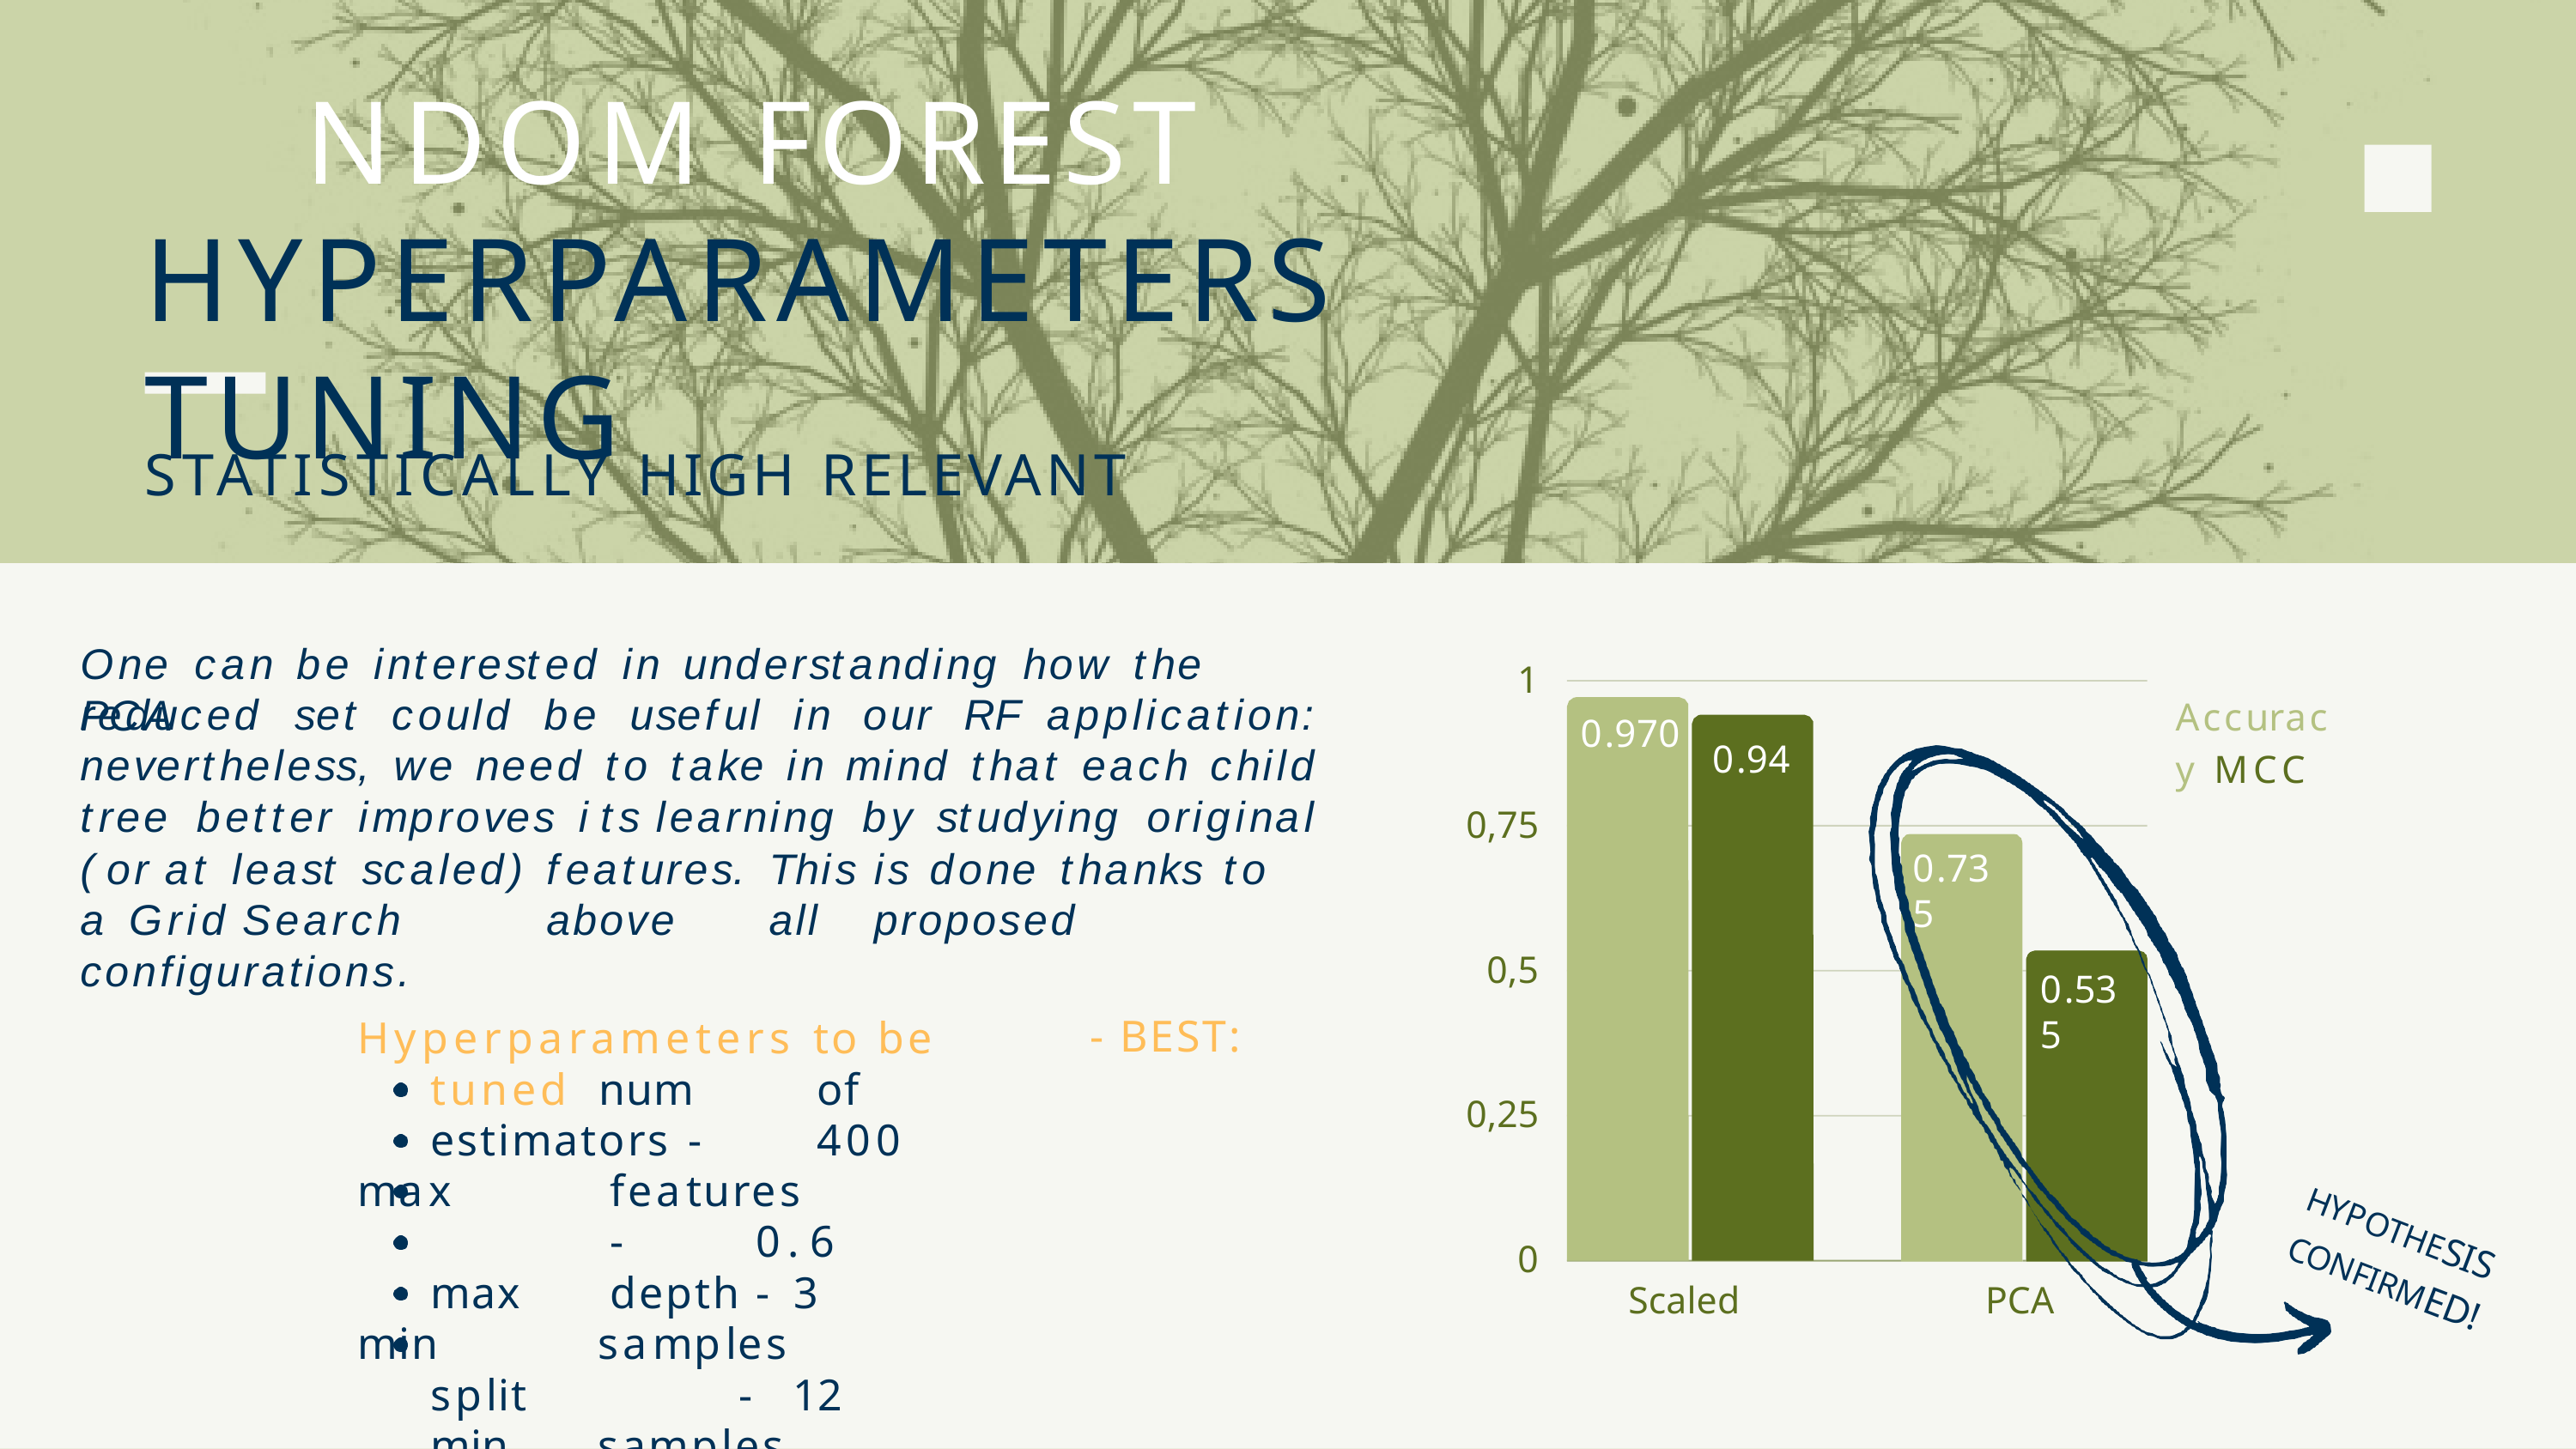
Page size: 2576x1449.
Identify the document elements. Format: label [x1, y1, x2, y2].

picture [1868, 744, 2331, 1355]
text_box [0, 0, 2576, 1449]
text_box [393, 679, 2148, 1352]
